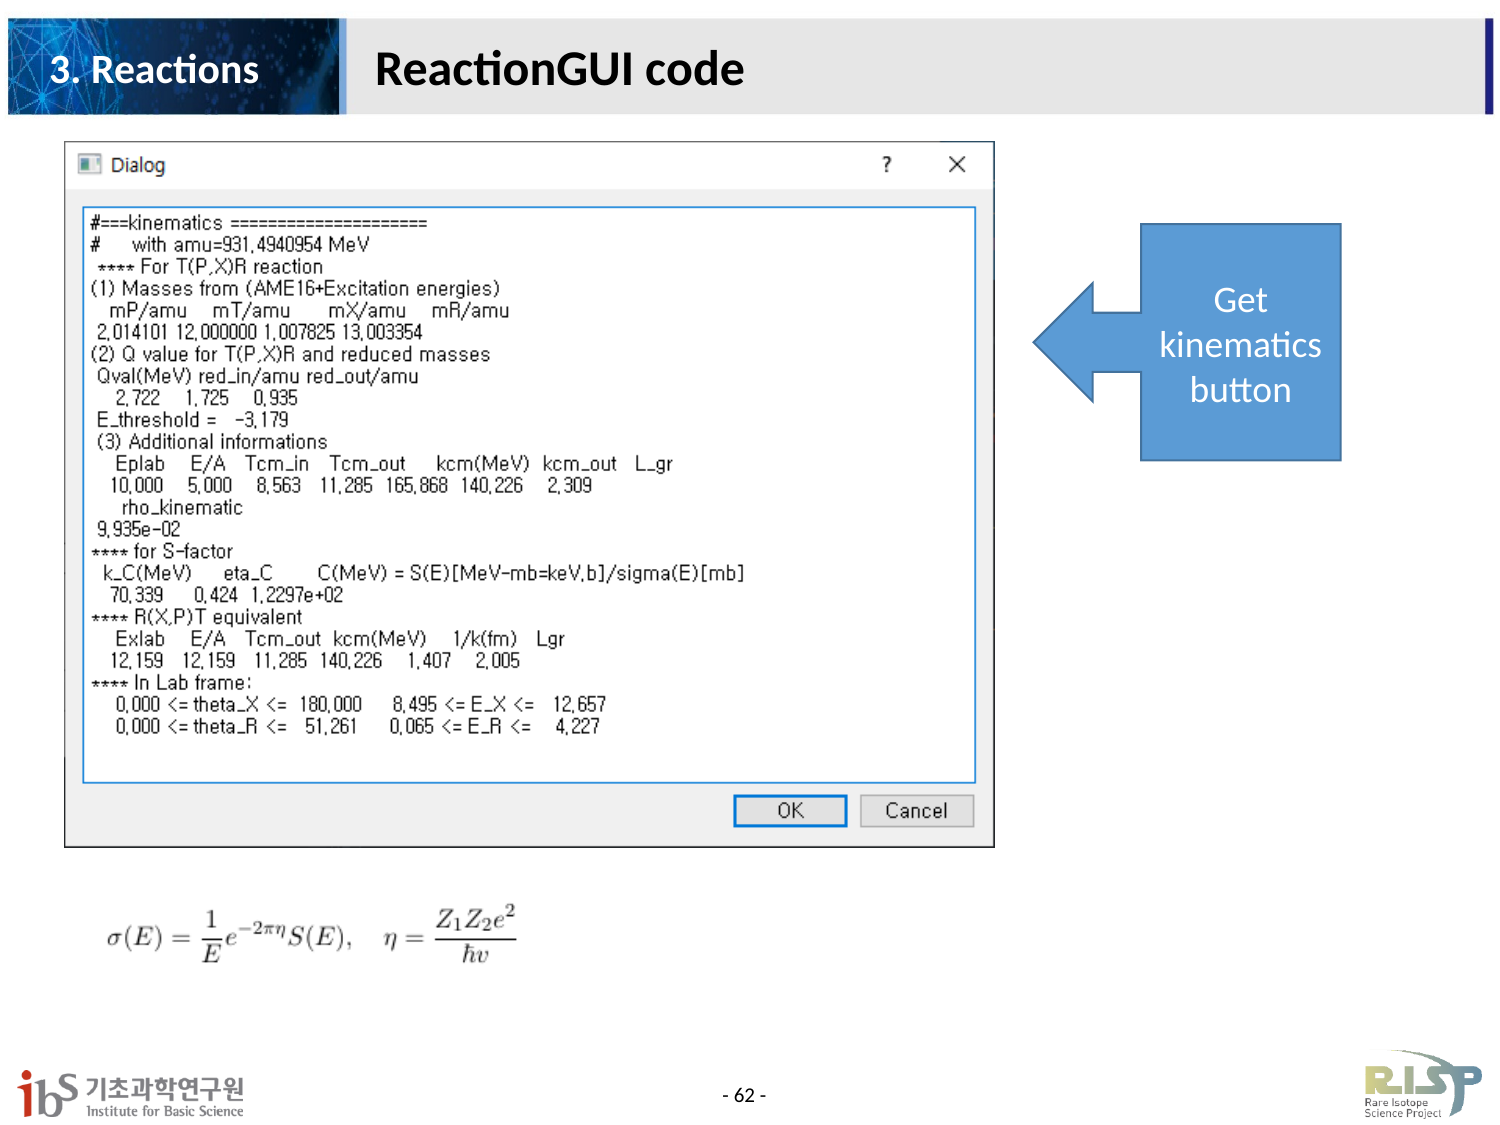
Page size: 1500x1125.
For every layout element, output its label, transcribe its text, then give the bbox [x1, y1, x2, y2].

text_box Get kinematics button [1032, 223, 1342, 462]
picture [1364, 1049, 1482, 1119]
picture [2, 10, 1500, 130]
picture [64, 141, 995, 848]
picture [88, 893, 562, 980]
picture [17, 1070, 243, 1117]
